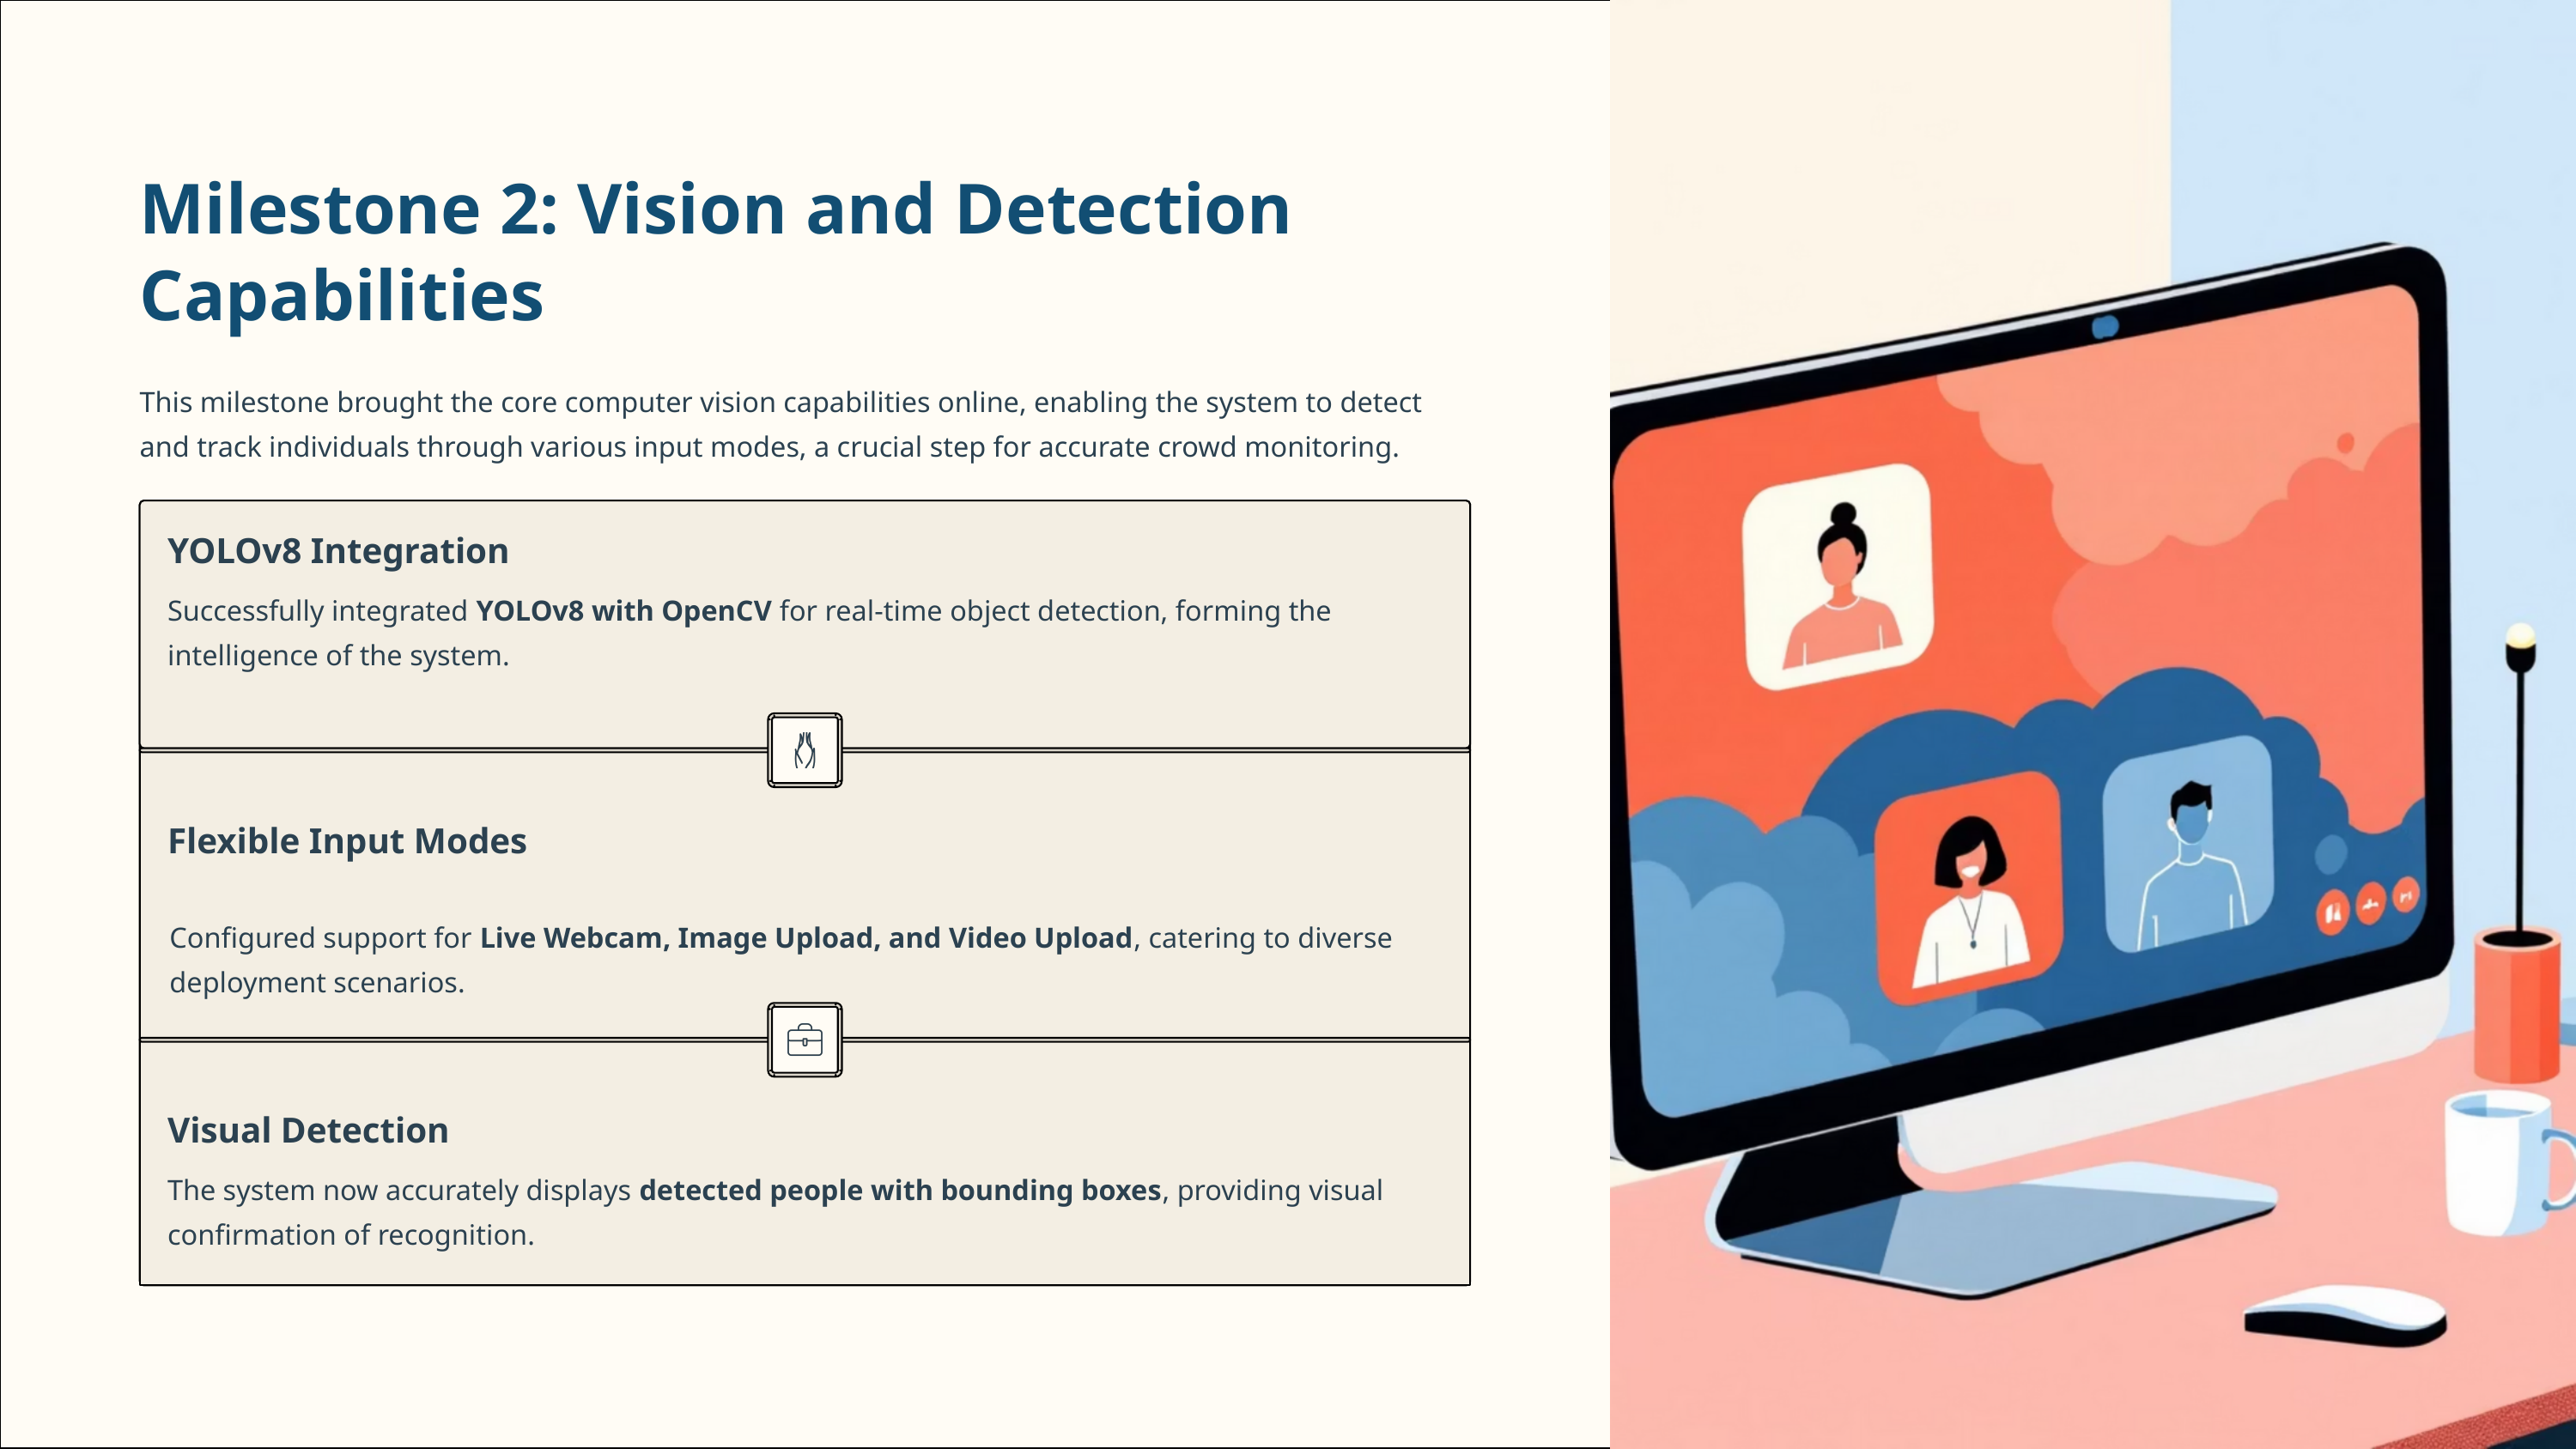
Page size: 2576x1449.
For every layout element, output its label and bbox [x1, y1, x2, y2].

text_box [768, 1003, 842, 1077]
text_box [139, 500, 1471, 747]
text_box [847, 1037, 1471, 1042]
text_box [0, 0, 1607, 1449]
text_box [847, 748, 1471, 753]
text_box [139, 748, 763, 753]
text_box [139, 1037, 763, 1042]
text_box [768, 712, 842, 788]
text_box [139, 1049, 1471, 1286]
text_box [139, 761, 1471, 1036]
text_box [1609, 0, 2576, 1449]
